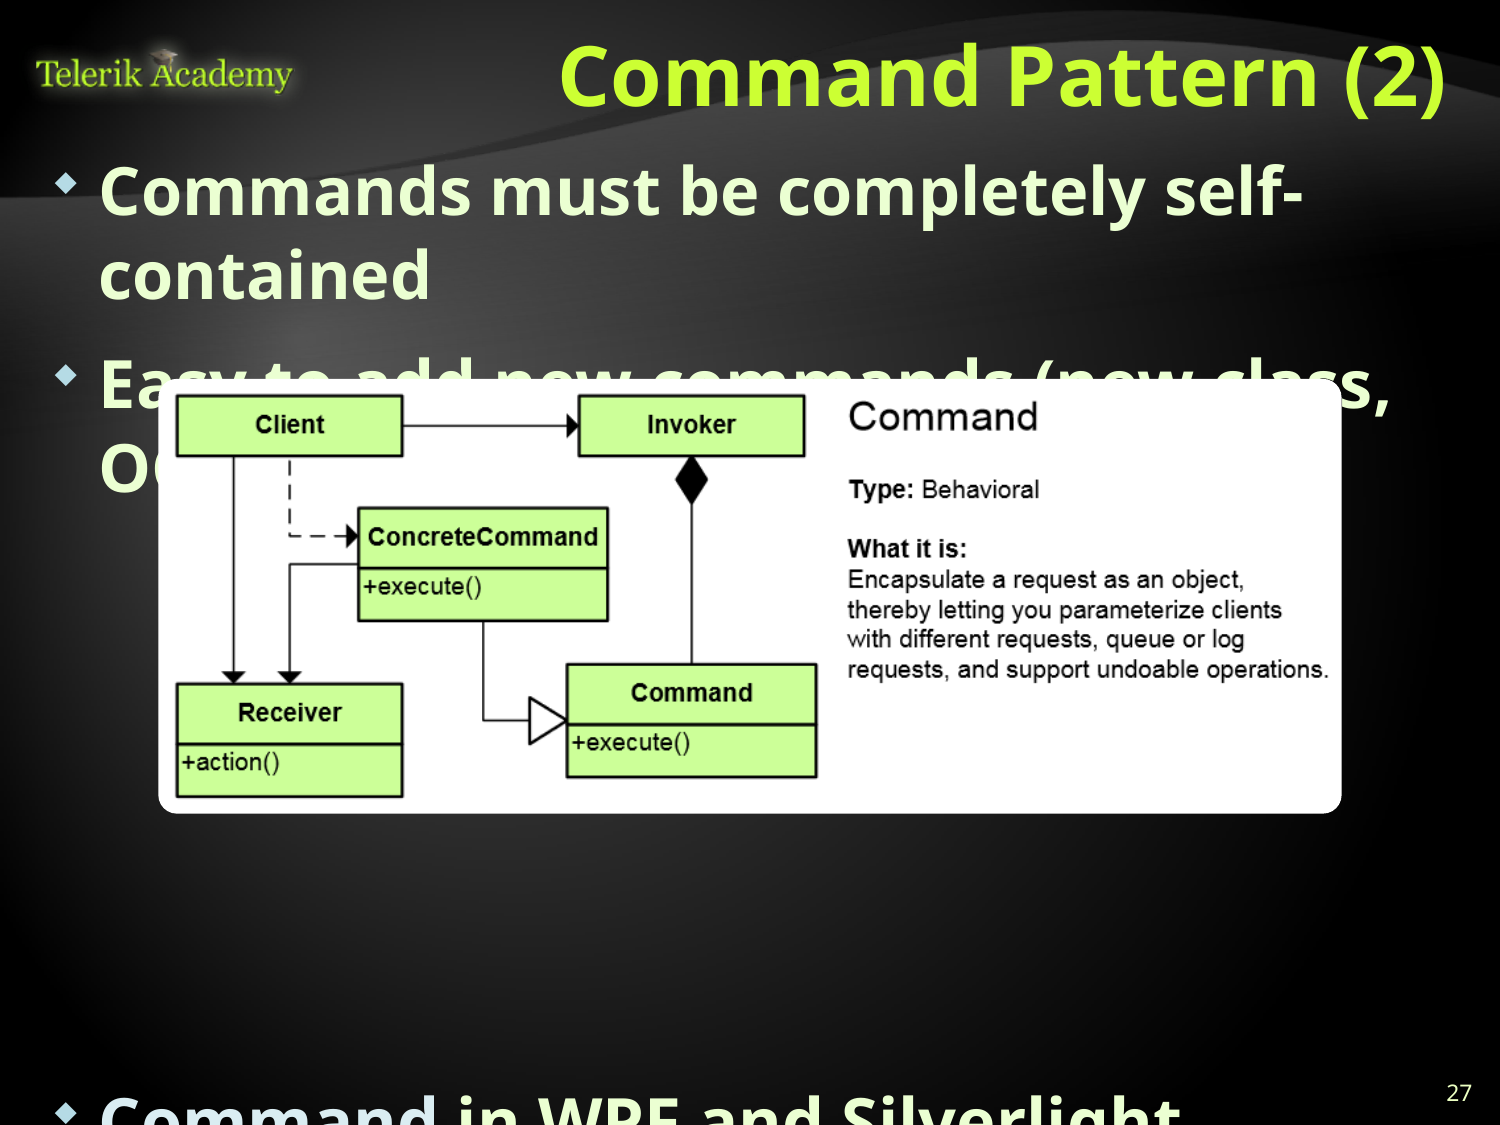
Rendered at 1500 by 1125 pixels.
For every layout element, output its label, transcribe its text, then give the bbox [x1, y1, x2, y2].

title Command Pattern (2) [300, 12, 1463, 137]
slide_number 27 [1412, 1074, 1488, 1113]
list Commands must be completely self-contained Easy to add new commands (new class, OCP) Command in WPF and Silverlight encapsulate a request to call a method with parameters [37, 137, 1463, 1088]
picture [0, 0, 1500, 1125]
